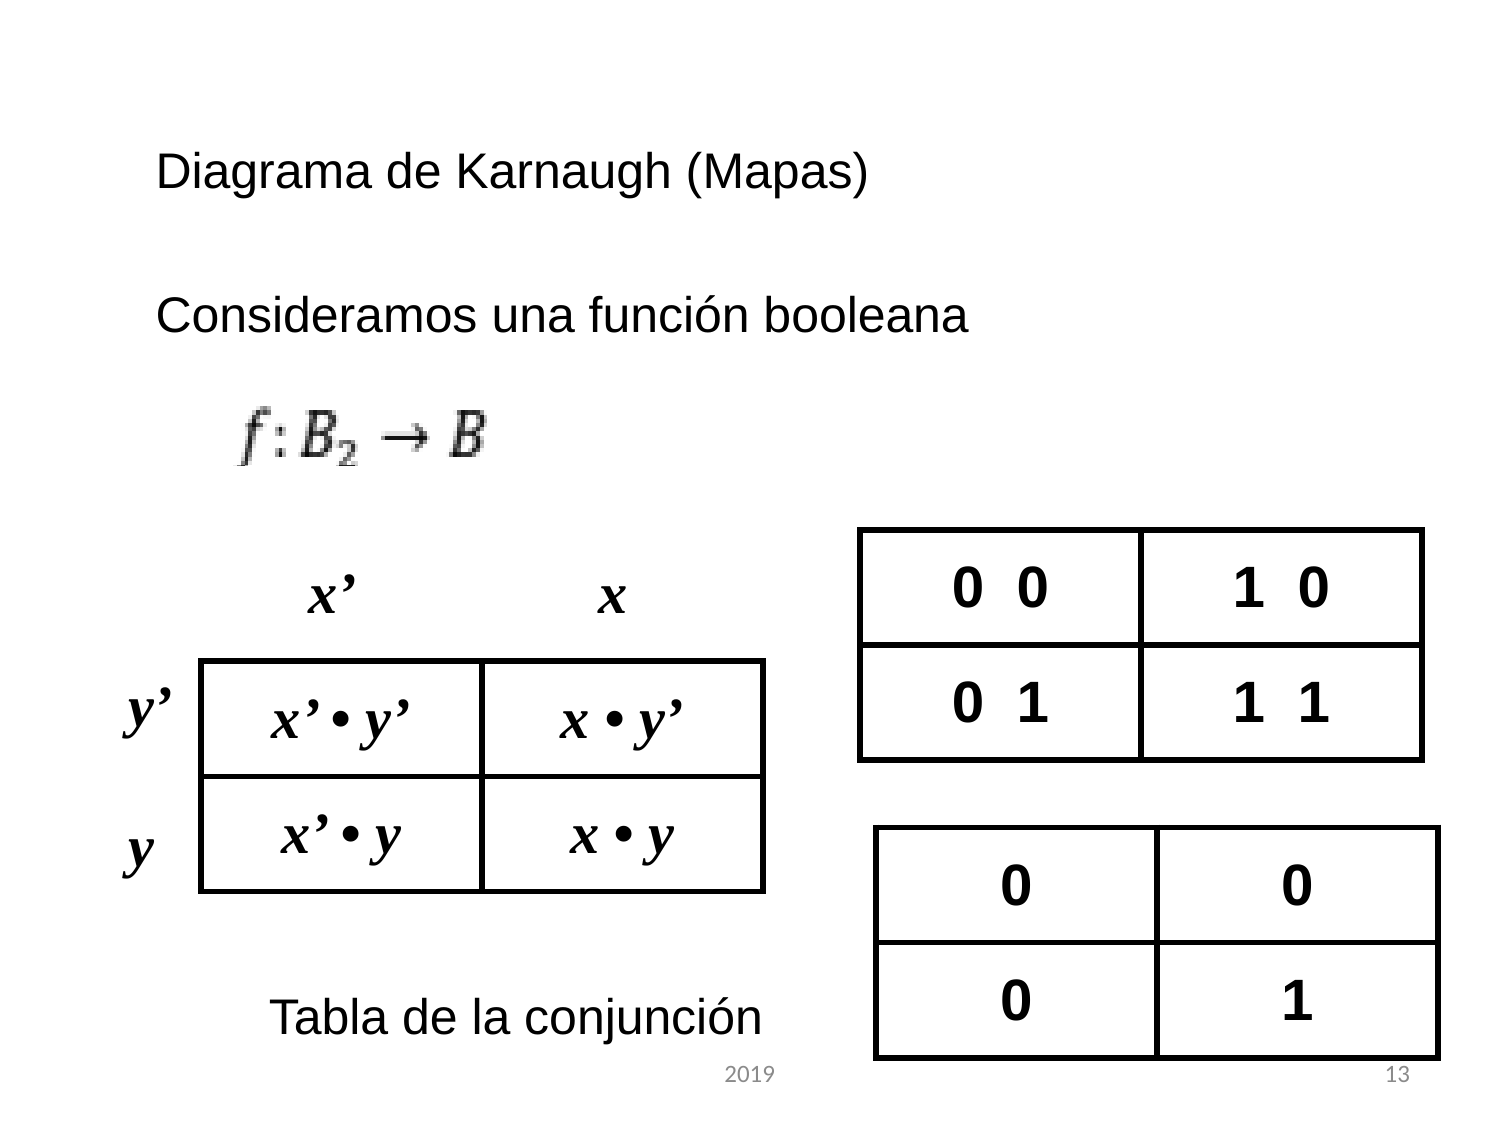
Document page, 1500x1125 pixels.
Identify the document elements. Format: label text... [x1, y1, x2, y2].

table_cell 1 1 [1144, 648, 1419, 757]
table_cell x • y [485, 779, 760, 889]
text_box Tabla de la conjunción [254, 977, 974, 1052]
table_header 1 0 [1144, 533, 1419, 642]
text_box Diagrama de Karnaugh (Mapas) [140, 131, 1005, 207]
text_box y’ y [113, 661, 192, 886]
table_header 0 [1160, 830, 1435, 940]
text_box Consideramos una función booleana [140, 275, 1140, 351]
table_header 0 [879, 830, 1154, 940]
table_header x’ • y’ [204, 664, 479, 774]
table_cell 1 [1160, 945, 1435, 1055]
table_header 0 0 [863, 533, 1138, 642]
slide_number 13 [1074, 1042, 1425, 1103]
footer 2019 [512, 1042, 988, 1103]
table_cell 0 1 [863, 648, 1138, 757]
table_cell 0 [879, 945, 1154, 1055]
text_box x’ x [174, 548, 788, 634]
table_header x • y’ [485, 664, 760, 774]
table_cell x’ • y [204, 779, 479, 889]
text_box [0, 394, 1433, 466]
